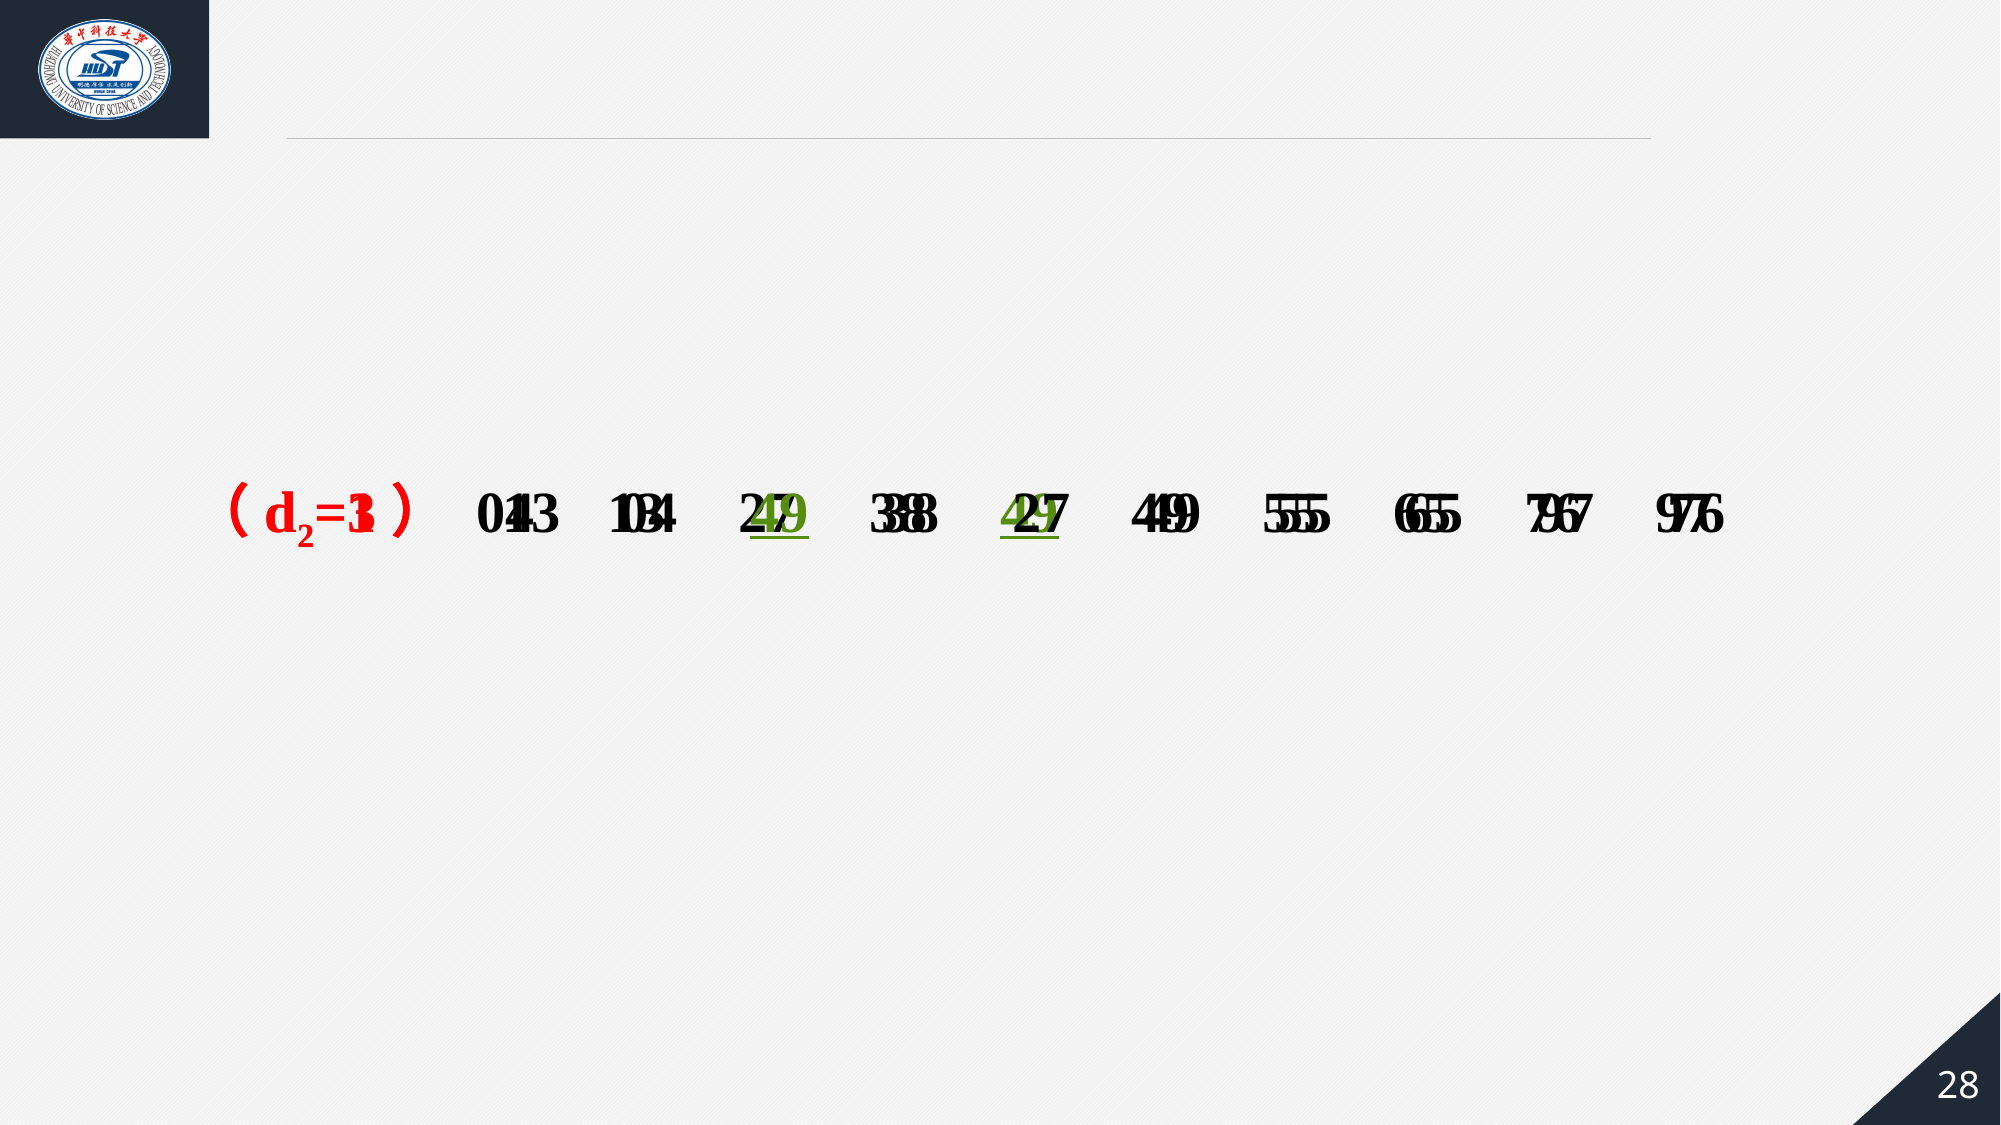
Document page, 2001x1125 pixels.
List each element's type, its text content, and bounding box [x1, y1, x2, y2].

picture [38, 19, 171, 120]
text_box （d2=3） 13 04 49 38 27 49 55 65 97 76 [177, 435, 1833, 562]
